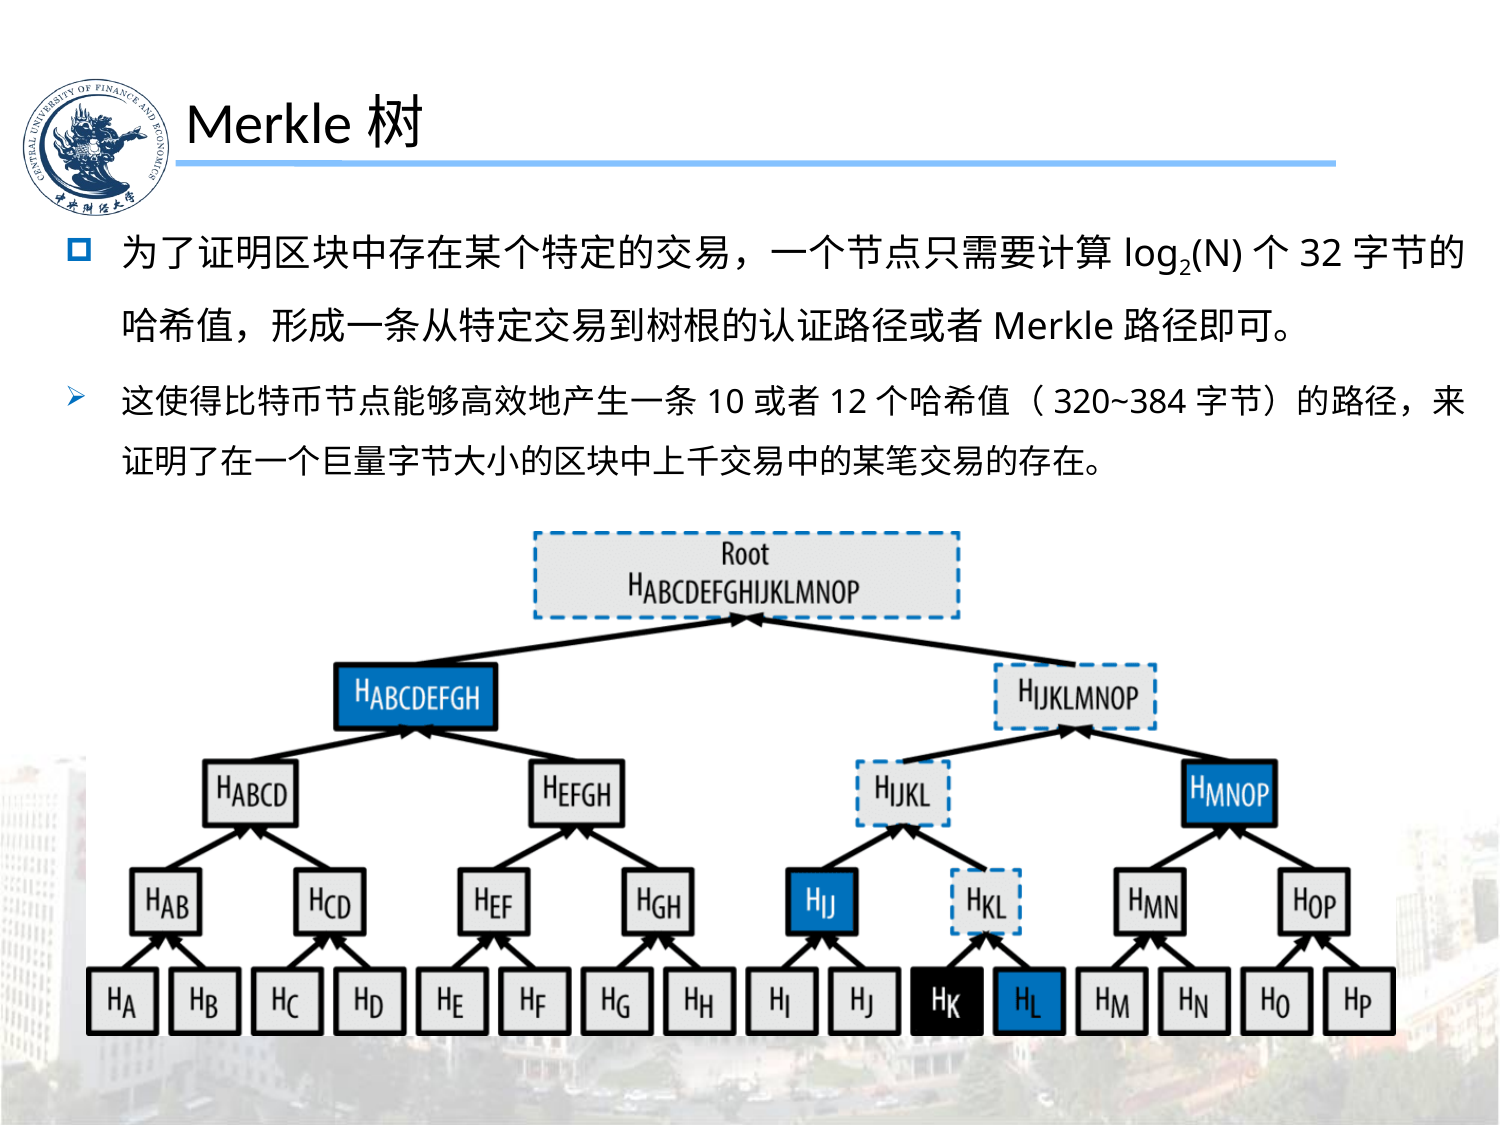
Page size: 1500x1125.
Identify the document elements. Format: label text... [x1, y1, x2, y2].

text_box 为了证明区块中存在某个特定的交易，一个节点只需要计算log2(N)个32字节的哈希值，形成一条从特定交易到树根的认证路径或者Merkle路径即可。 这使得比特币节点能够高效地产生一条10或者12个哈希值（320~384字节）的路径，来证明了在一个巨量字节大小的区块中上千交易中的某笔交易的存在。 [49, 195, 1482, 518]
picture [0, 46, 200, 246]
picture [0, 531, 1500, 1125]
text_box Merkle树 [170, 78, 440, 163]
